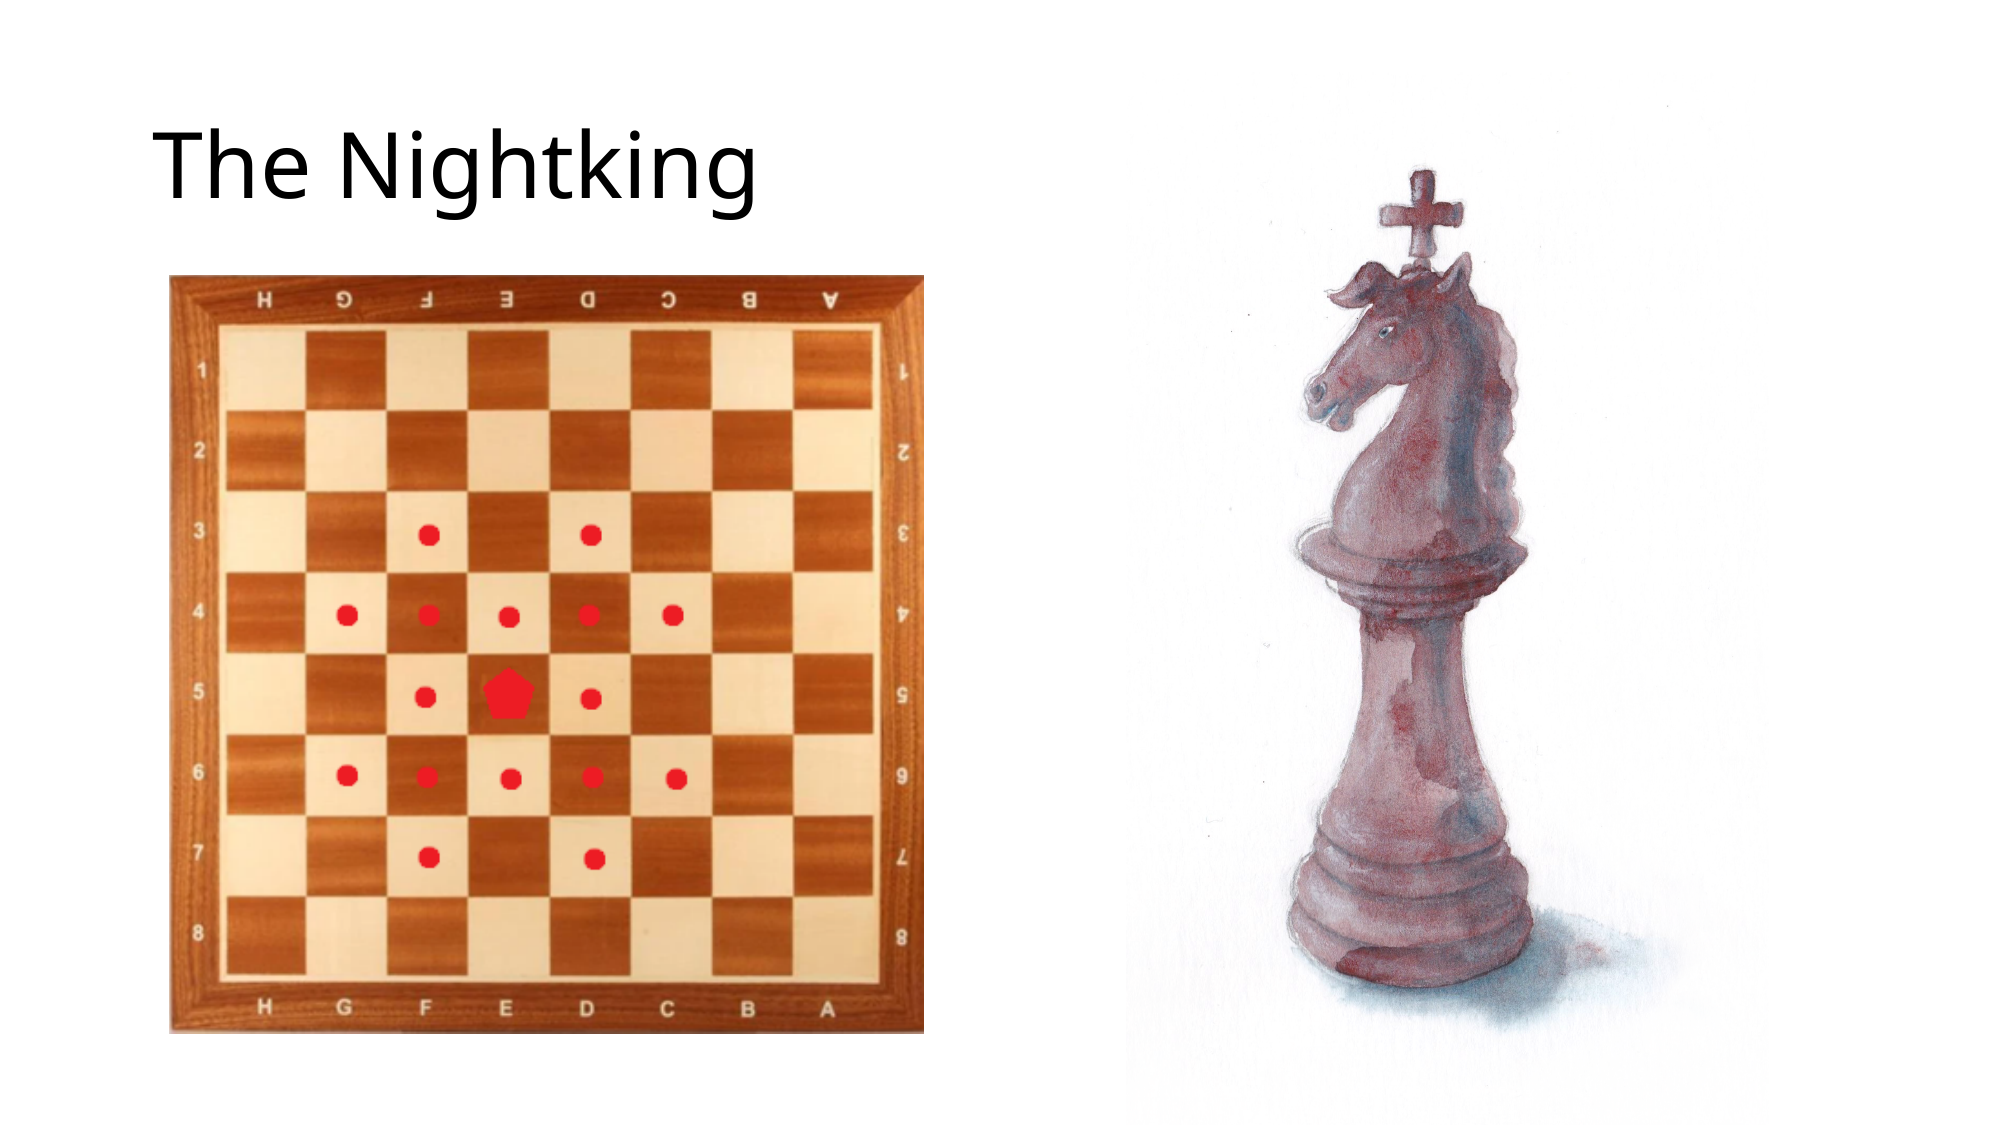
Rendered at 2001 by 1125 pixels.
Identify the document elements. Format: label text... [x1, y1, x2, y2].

title The Nightking [137, 59, 1863, 278]
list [1125, 71, 1769, 1125]
picture [169, 275, 925, 1034]
